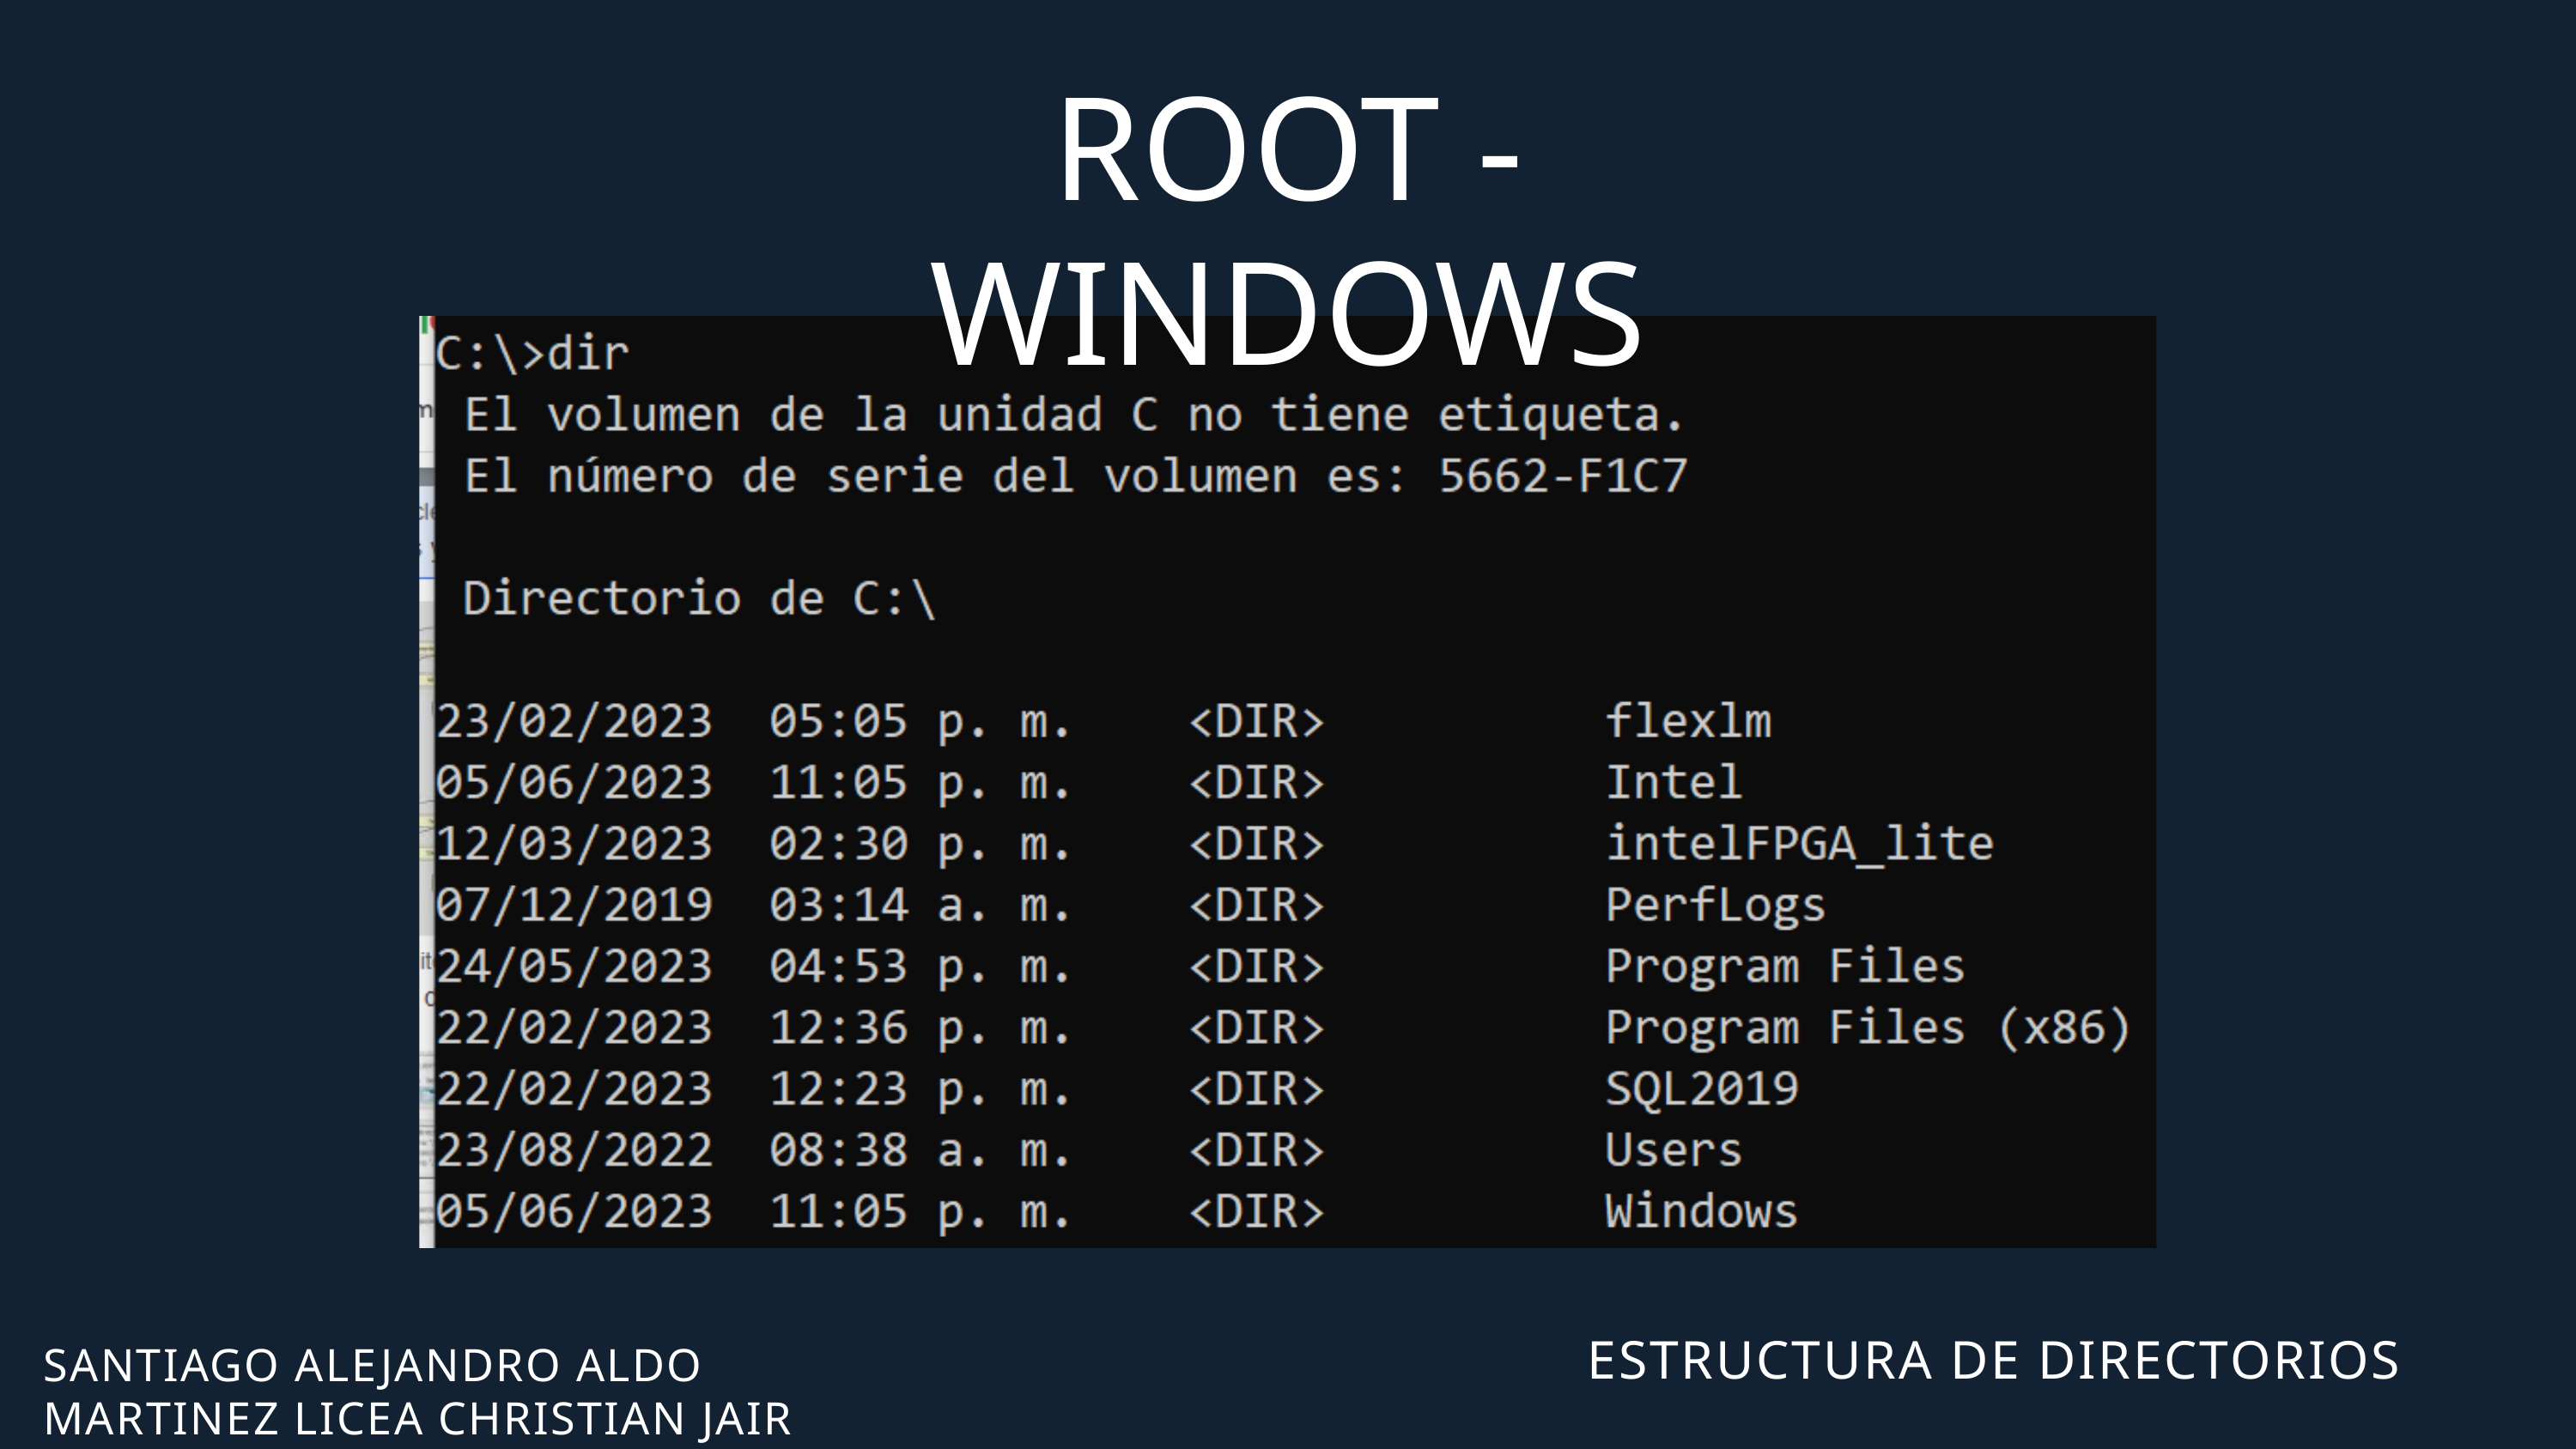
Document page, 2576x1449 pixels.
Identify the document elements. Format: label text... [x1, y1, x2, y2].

text_box ROOT - WINDOWS [777, 64, 1799, 394]
text_box [419, 316, 2157, 1248]
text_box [43, 1333, 2432, 1449]
